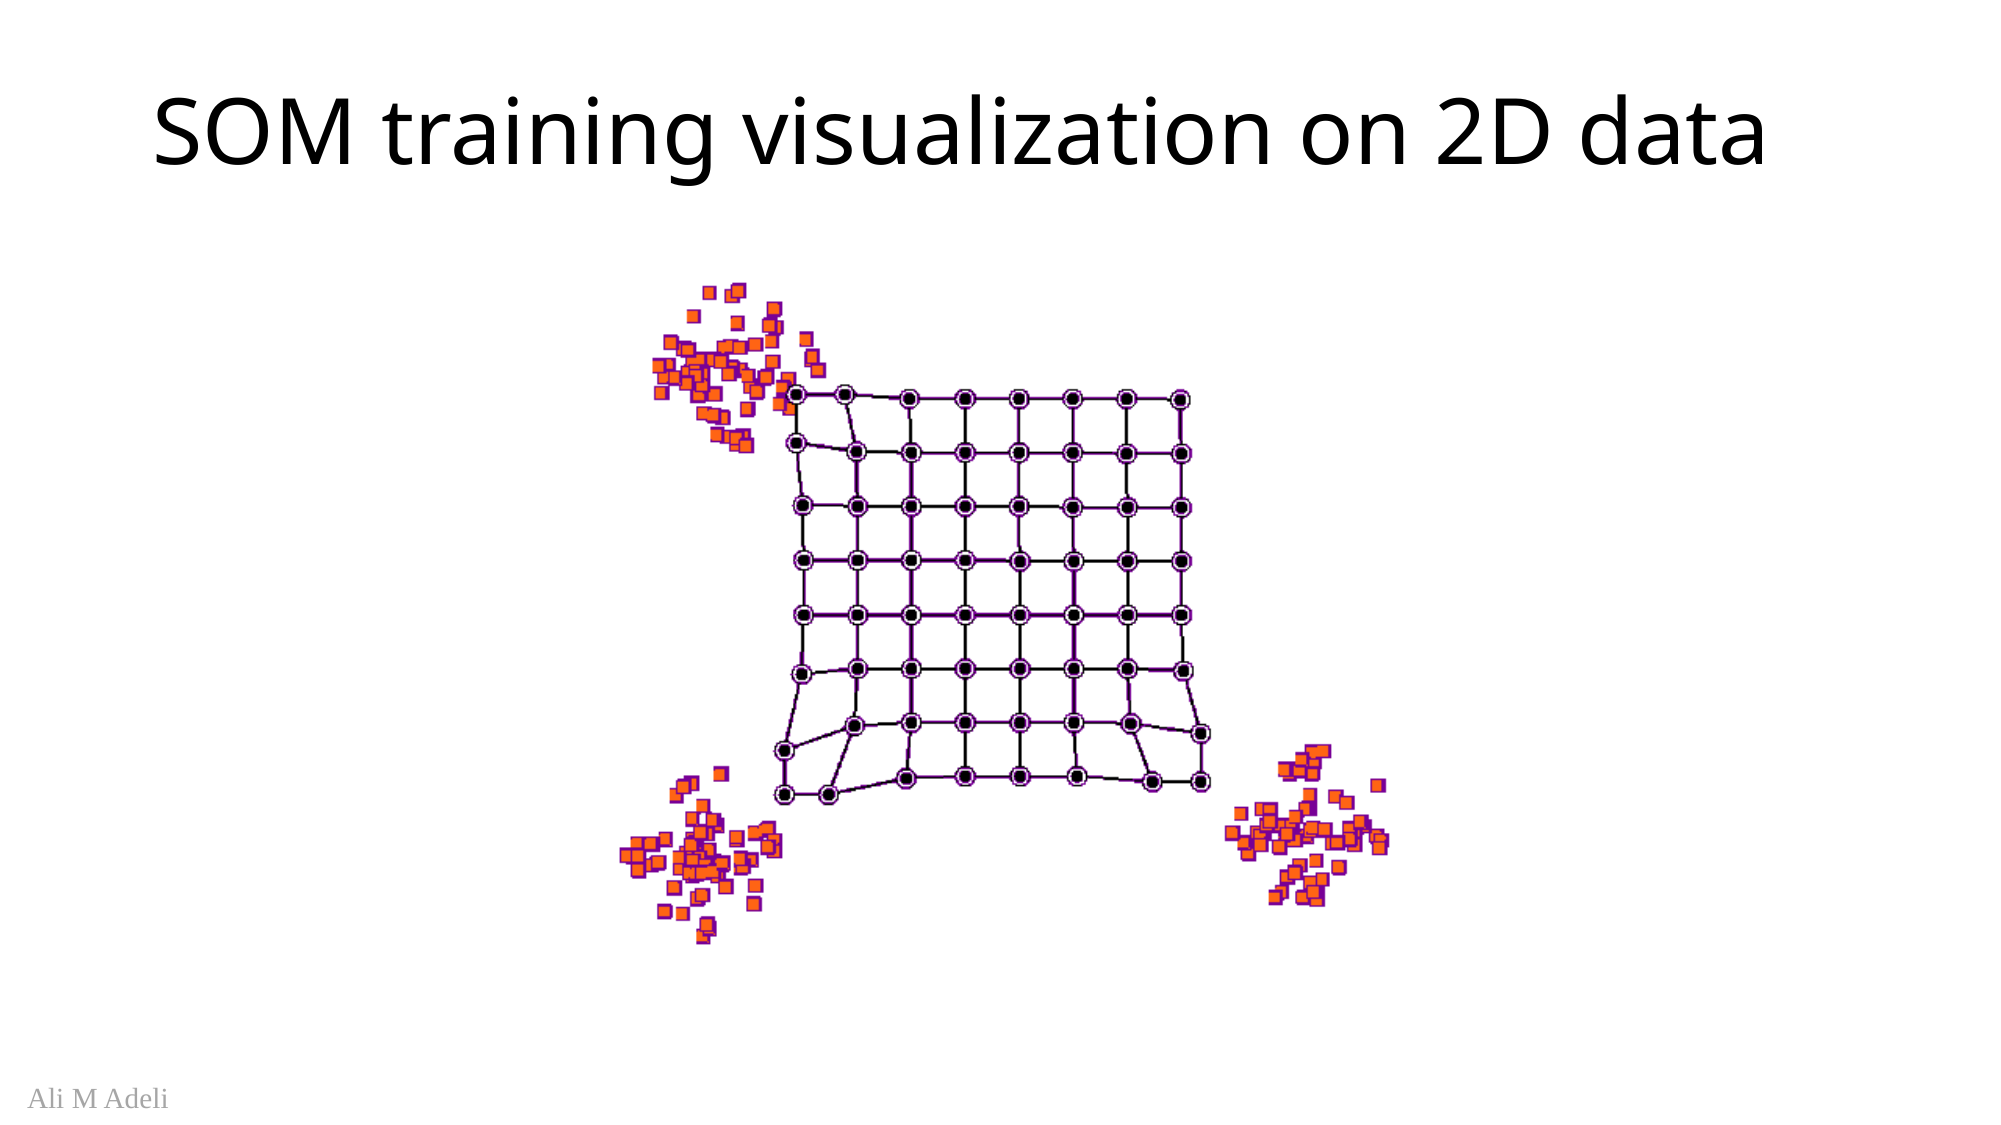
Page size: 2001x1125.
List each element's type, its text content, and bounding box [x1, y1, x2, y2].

title SOM training visualization on 2D data [137, 59, 1863, 210]
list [609, 233, 1391, 1015]
